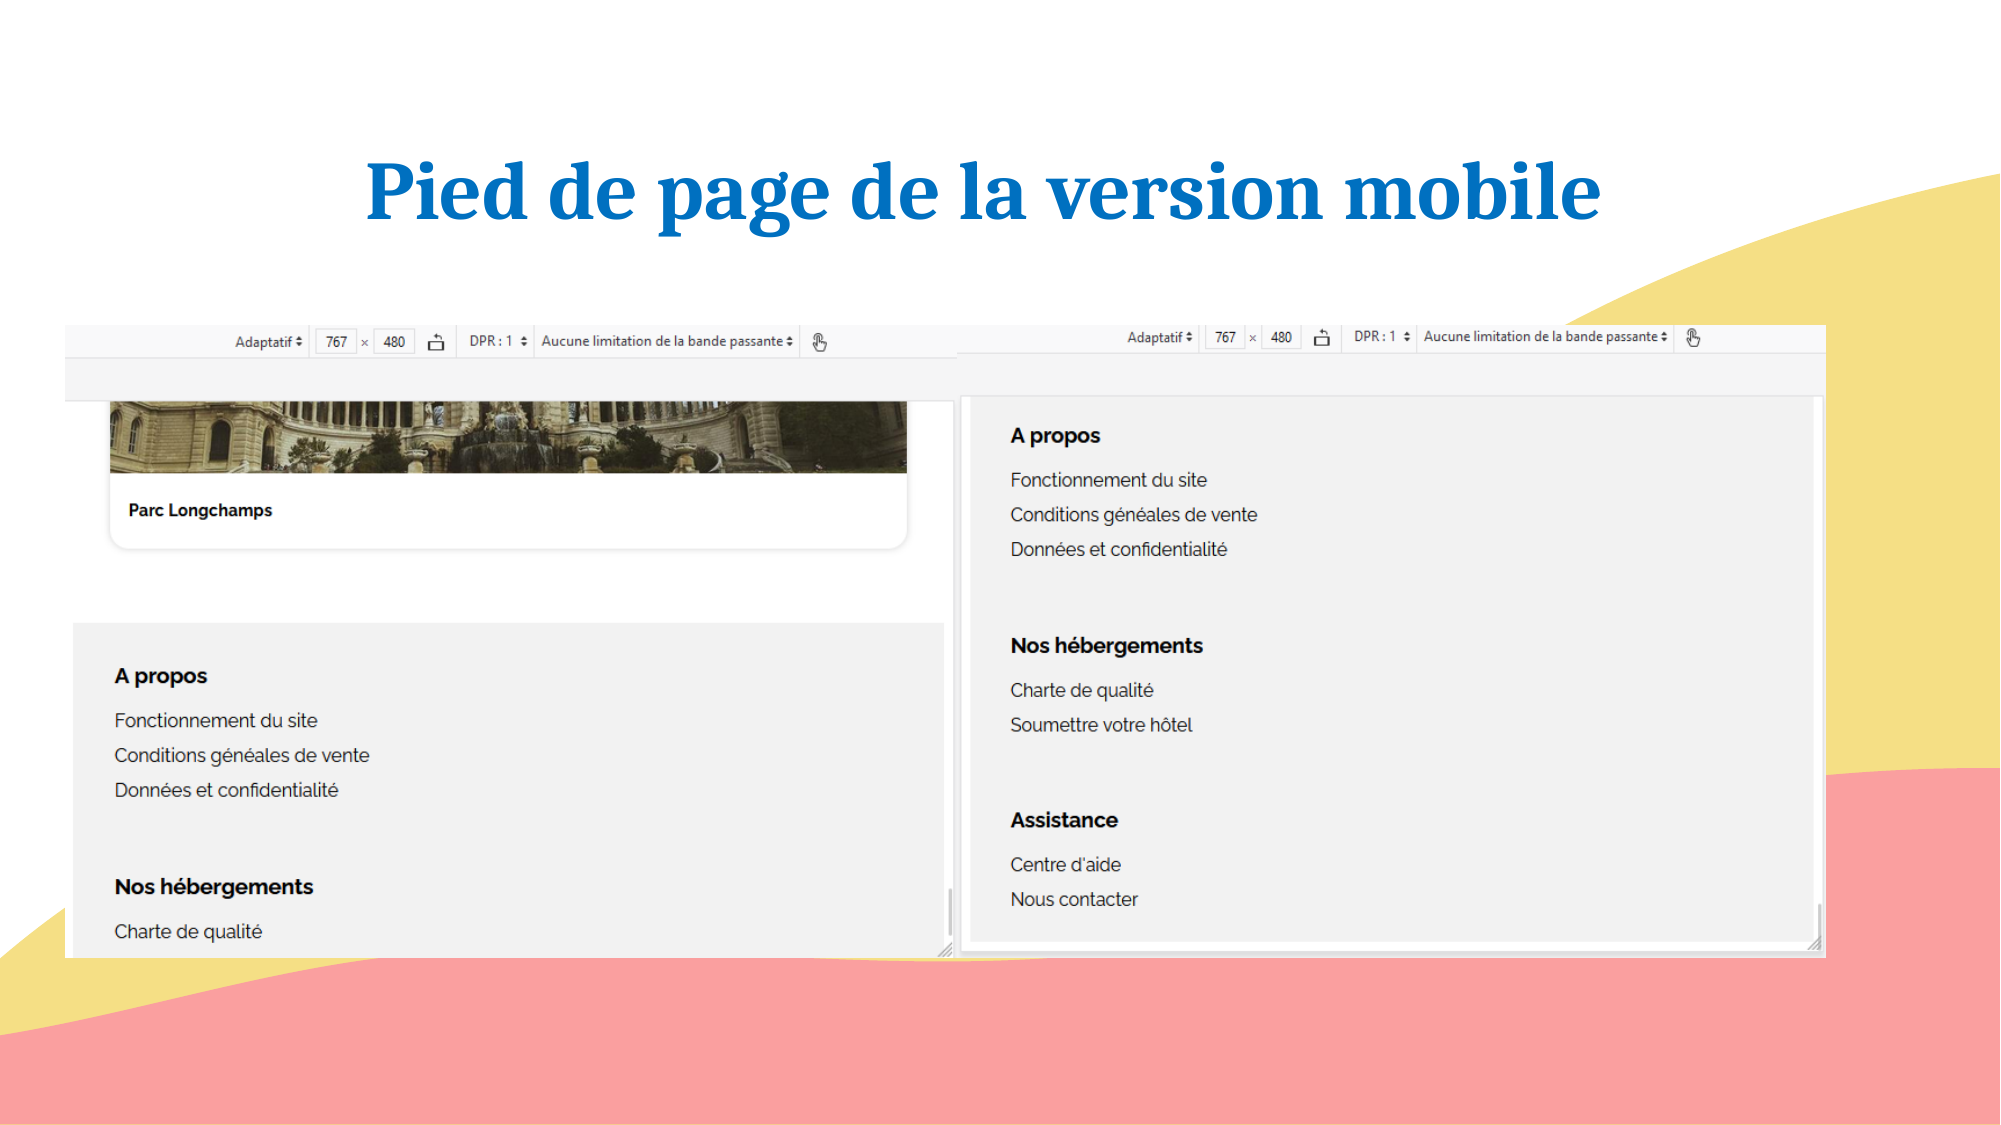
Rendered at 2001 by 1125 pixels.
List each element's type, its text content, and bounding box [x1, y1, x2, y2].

title Pied de page de la version mobile [122, 105, 1848, 281]
picture [65, 325, 1826, 959]
